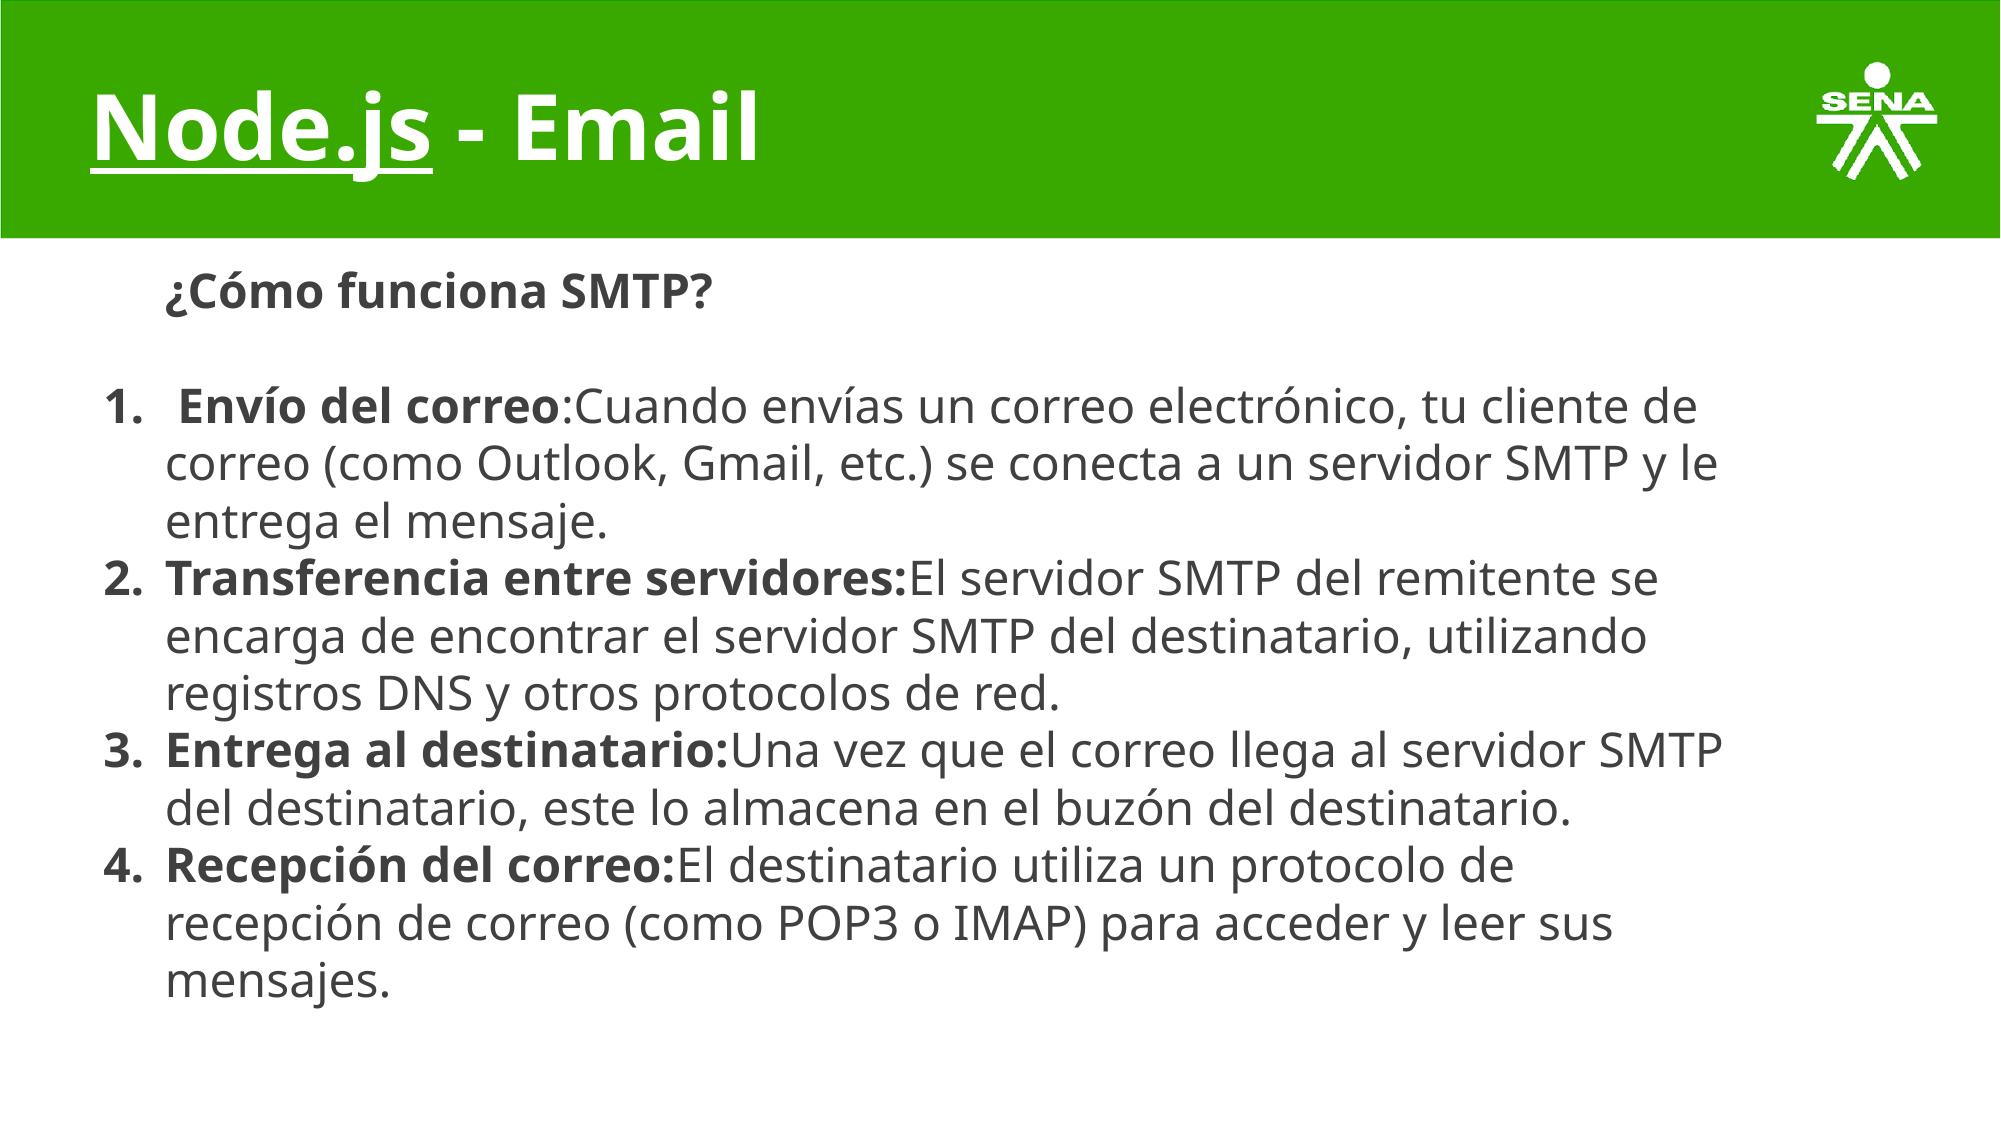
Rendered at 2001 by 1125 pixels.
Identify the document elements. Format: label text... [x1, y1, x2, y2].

picture [0, 0, 2001, 1125]
title Node.js - Email [74, 18, 1800, 236]
text_box ¿Cómo funciona SMTP? Envío del correo:Cuando envías un correo electrónico, tu cliente de correo (como Outlook, Gmail, etc.) se conecta a un servidor SMTP y le entrega el mensaje. Transferencia entre servidores:El servidor SMTP del remitente se encarga de encontrar el servidor SMTP del destinatario, utilizando registros DNS y otros protocolos de red. Entrega al destinatario:Una vez que el correo llega al servidor SMTP del destinatario, este lo almacena en el buzón del destinatario. Recepción del correo:El destinatario utiliza un protocolo de recepción de correo (como POP3 o IMAP) para acceder y leer sus mensajes. [74, 252, 1753, 1036]
